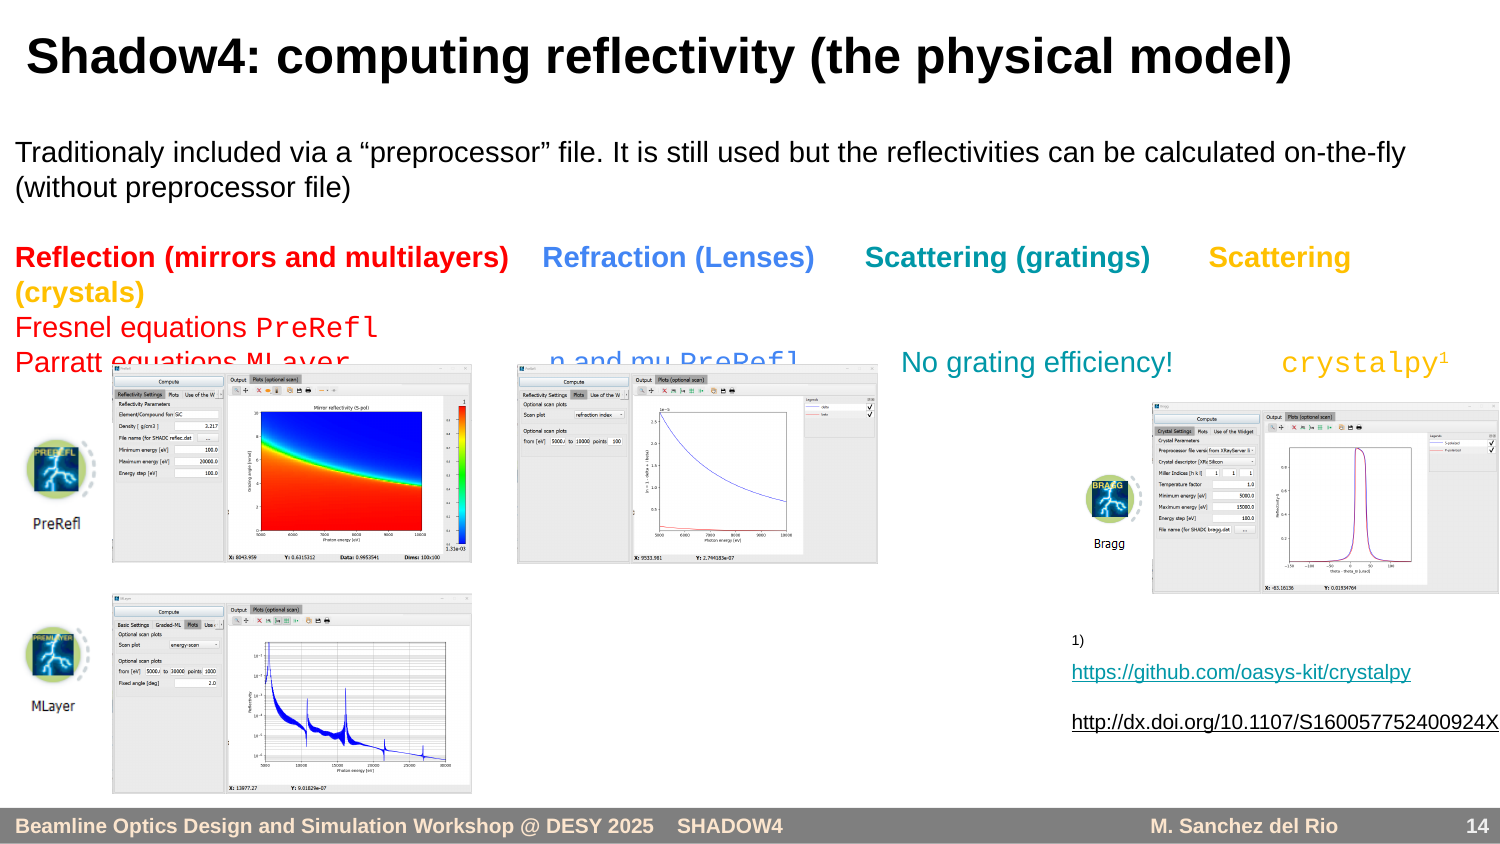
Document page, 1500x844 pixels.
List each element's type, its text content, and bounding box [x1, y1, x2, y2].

title Shadow4: computing reflectivity (the physical model) [11, 0, 1480, 126]
picture [11, 364, 473, 563]
slide_number 14 [1390, 805, 1500, 844]
picture [10, 610, 101, 718]
text_box Traditionaly included via a “preprocessor” file. It is still used but the reflectivities can be calculated on-the-fly (without preprocessor file) Reflection (mirrors and multilayers) Refraction (Lenses) Scattering (gratings) Scattering (crystals) Fresnel equations PreRefl Parratt equations MLayer n and mu PreRefl No grating efficiency! crystalpy1 [0, 126, 1499, 456]
picture [517, 364, 878, 565]
picture [112, 593, 473, 794]
text_box 1) https://github.com/oasys-kit/crystalpy http://dx.doi.org/10.1107/S160057752400924X [1056, 621, 1500, 741]
picture [1074, 402, 1499, 594]
